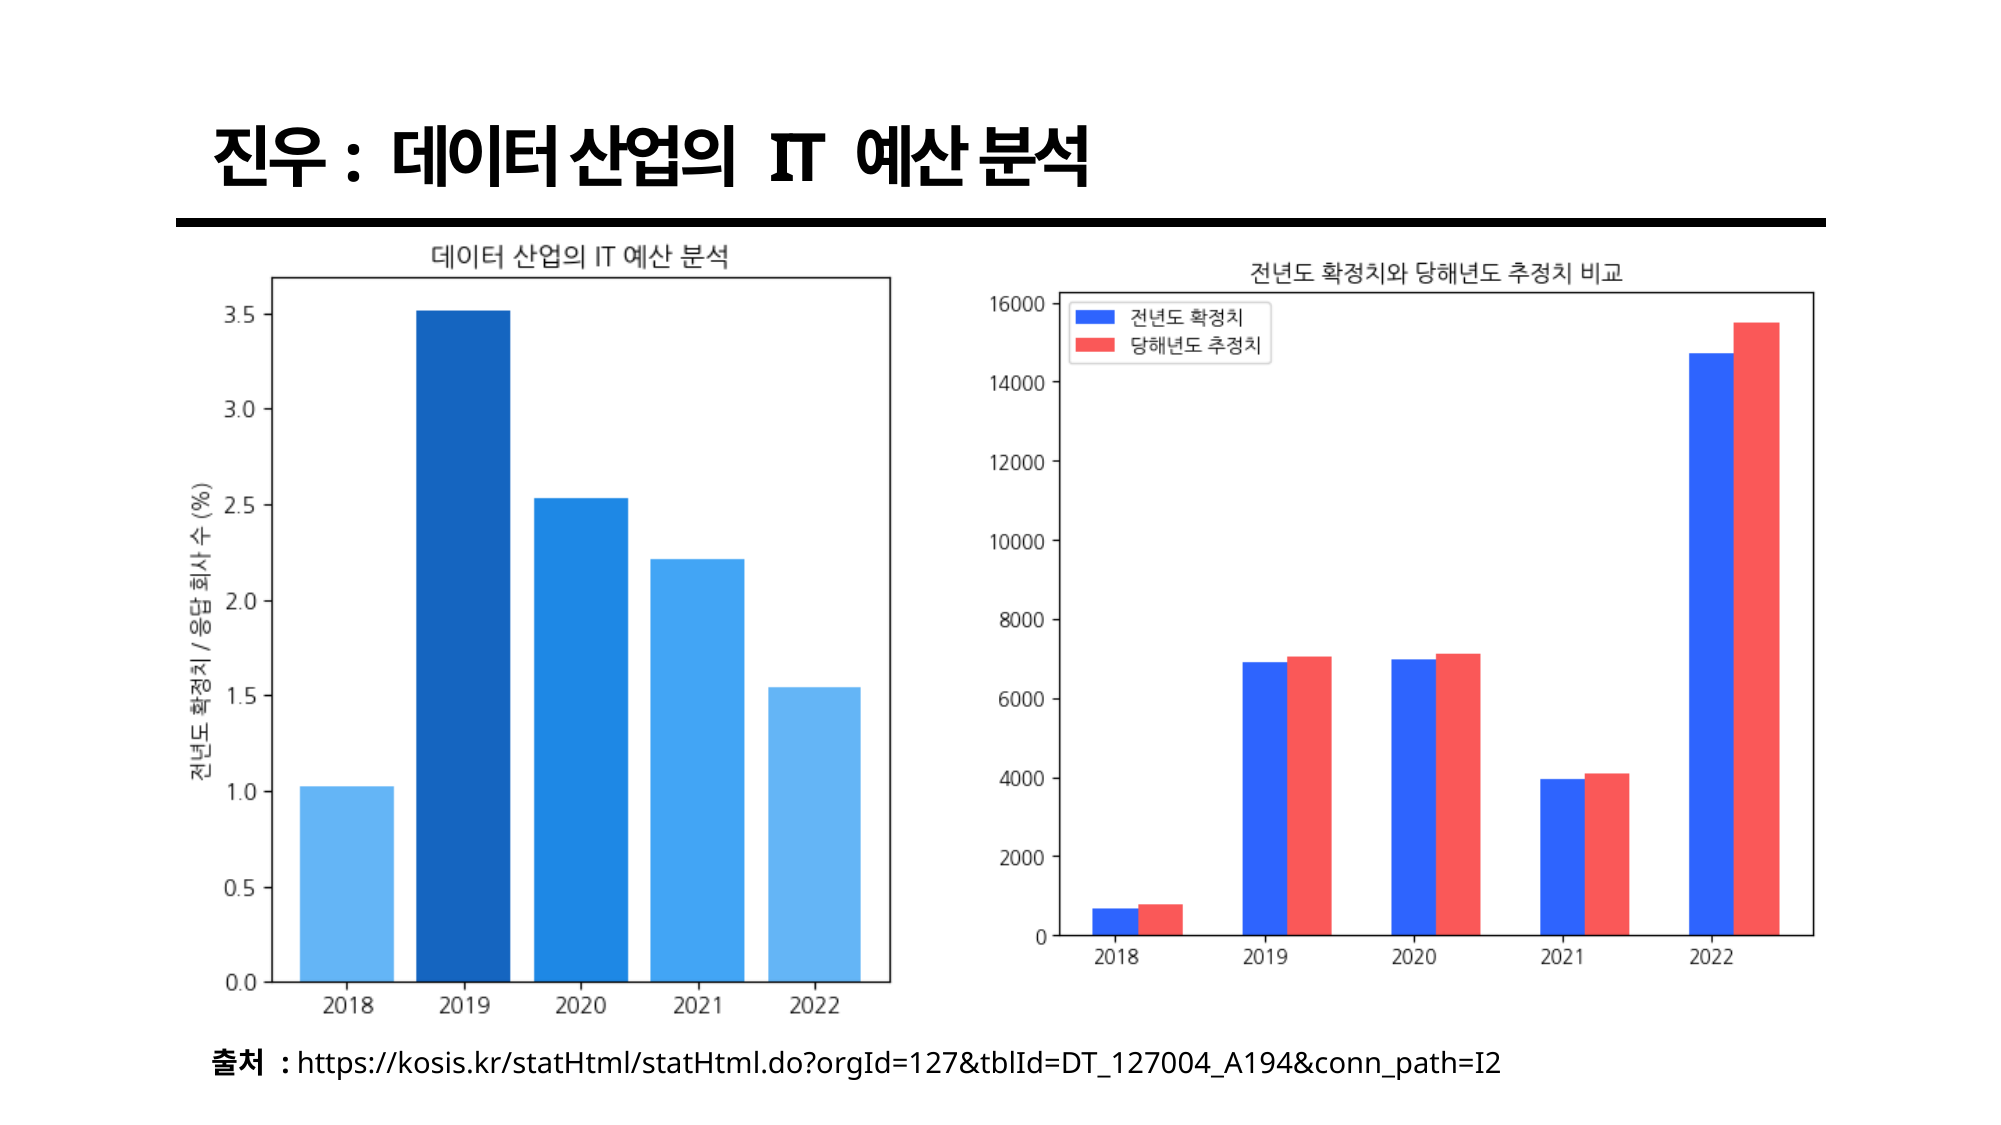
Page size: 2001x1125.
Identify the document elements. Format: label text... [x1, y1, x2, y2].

text_box 진우: 데이터 산업의 IT 예산 분석 [197, 107, 1231, 203]
text_box 출처 : https://kosis.kr/statHtml/statHtml.do?orgId=127&tblId=DT_127004_A194&conn_path=I2 [197, 1036, 1827, 1087]
picture [176, 230, 904, 1032]
picture [973, 249, 1827, 981]
